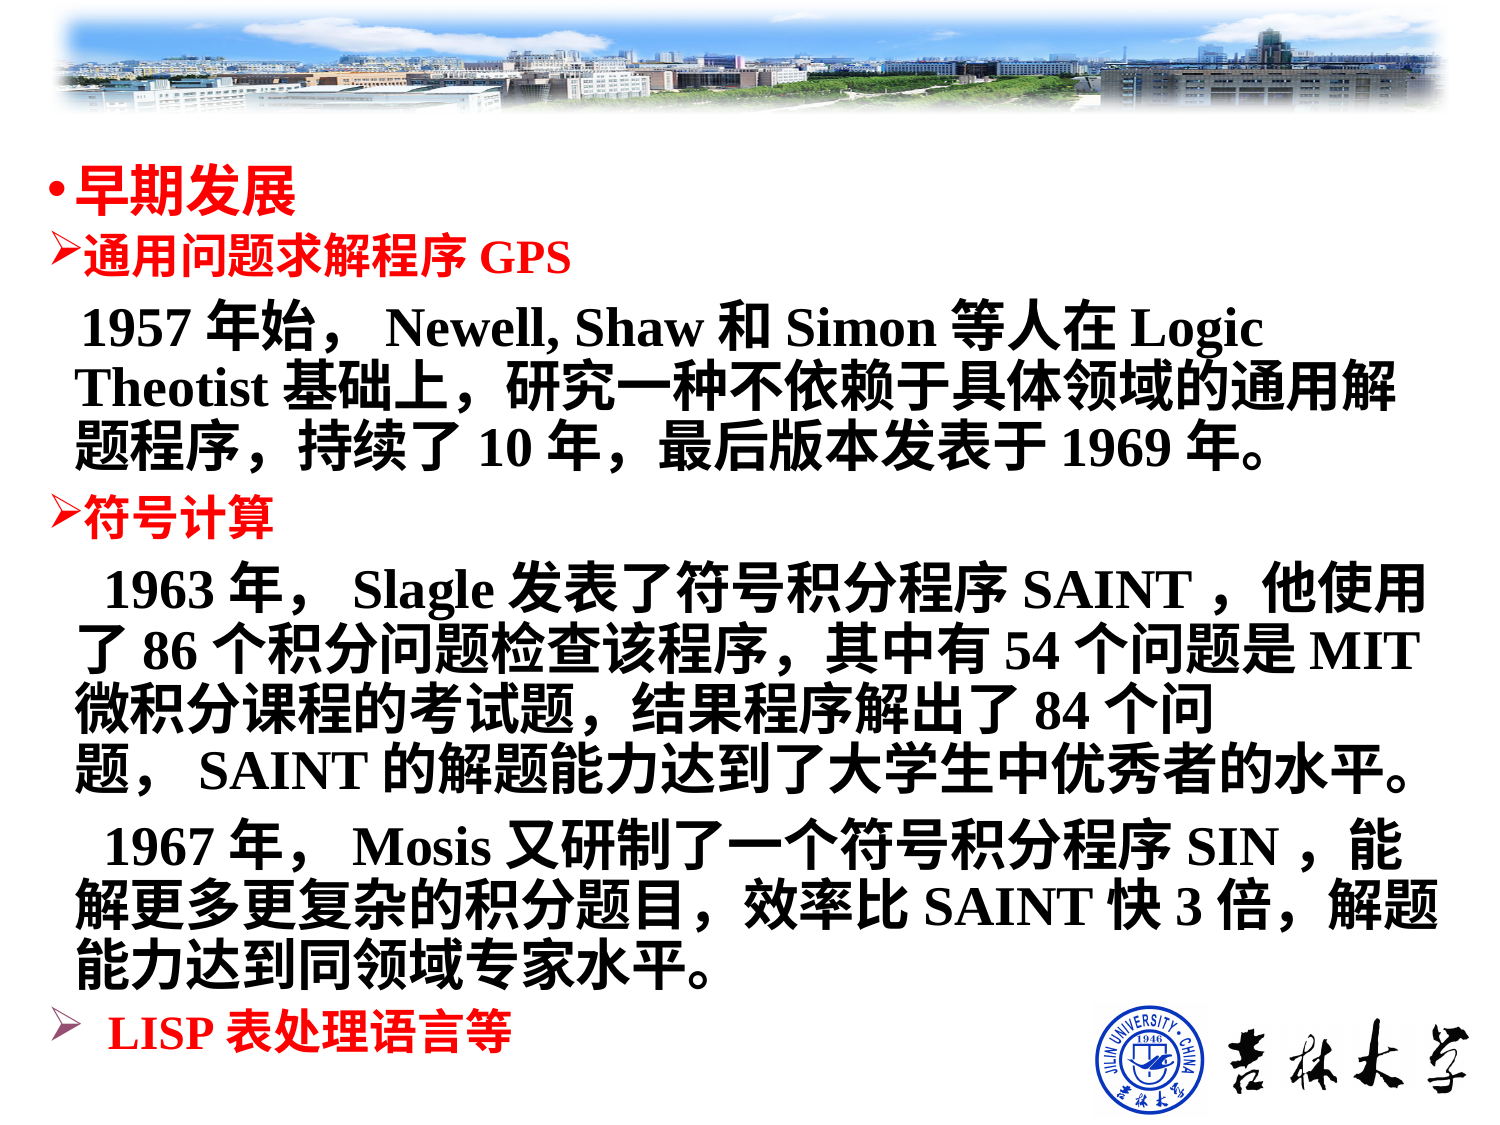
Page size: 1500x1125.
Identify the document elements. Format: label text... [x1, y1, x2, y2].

picture [80, 34, 1421, 85]
picture [1092, 1071, 1208, 1118]
list 早期发展 通用问题求解程序GPS 1957年始，Newell, Shaw和Simon等人在Logic Theotist基础上，研究一种不依赖于具体领域的通用解题程序，持续了10年，最后版本发表于1969年。 符号计算 1963年，Slagle发表了符号积分程序SAINT，他使用了86个积分问题检查该程序，其中有54个问题是MIT微积分课程的考试题，结果程序解出了84个问题，SAINT的解题能力达到了大学生中优秀者的水平。 1967年，Mosis又研制了一个符号积分程序SIN，能解更多更复杂的积分题目，效率比SAINT快3倍，解题能力达到同领域专家水平。 LISP表处理语言等 [32, 160, 1468, 1071]
picture [1228, 1018, 1469, 1094]
